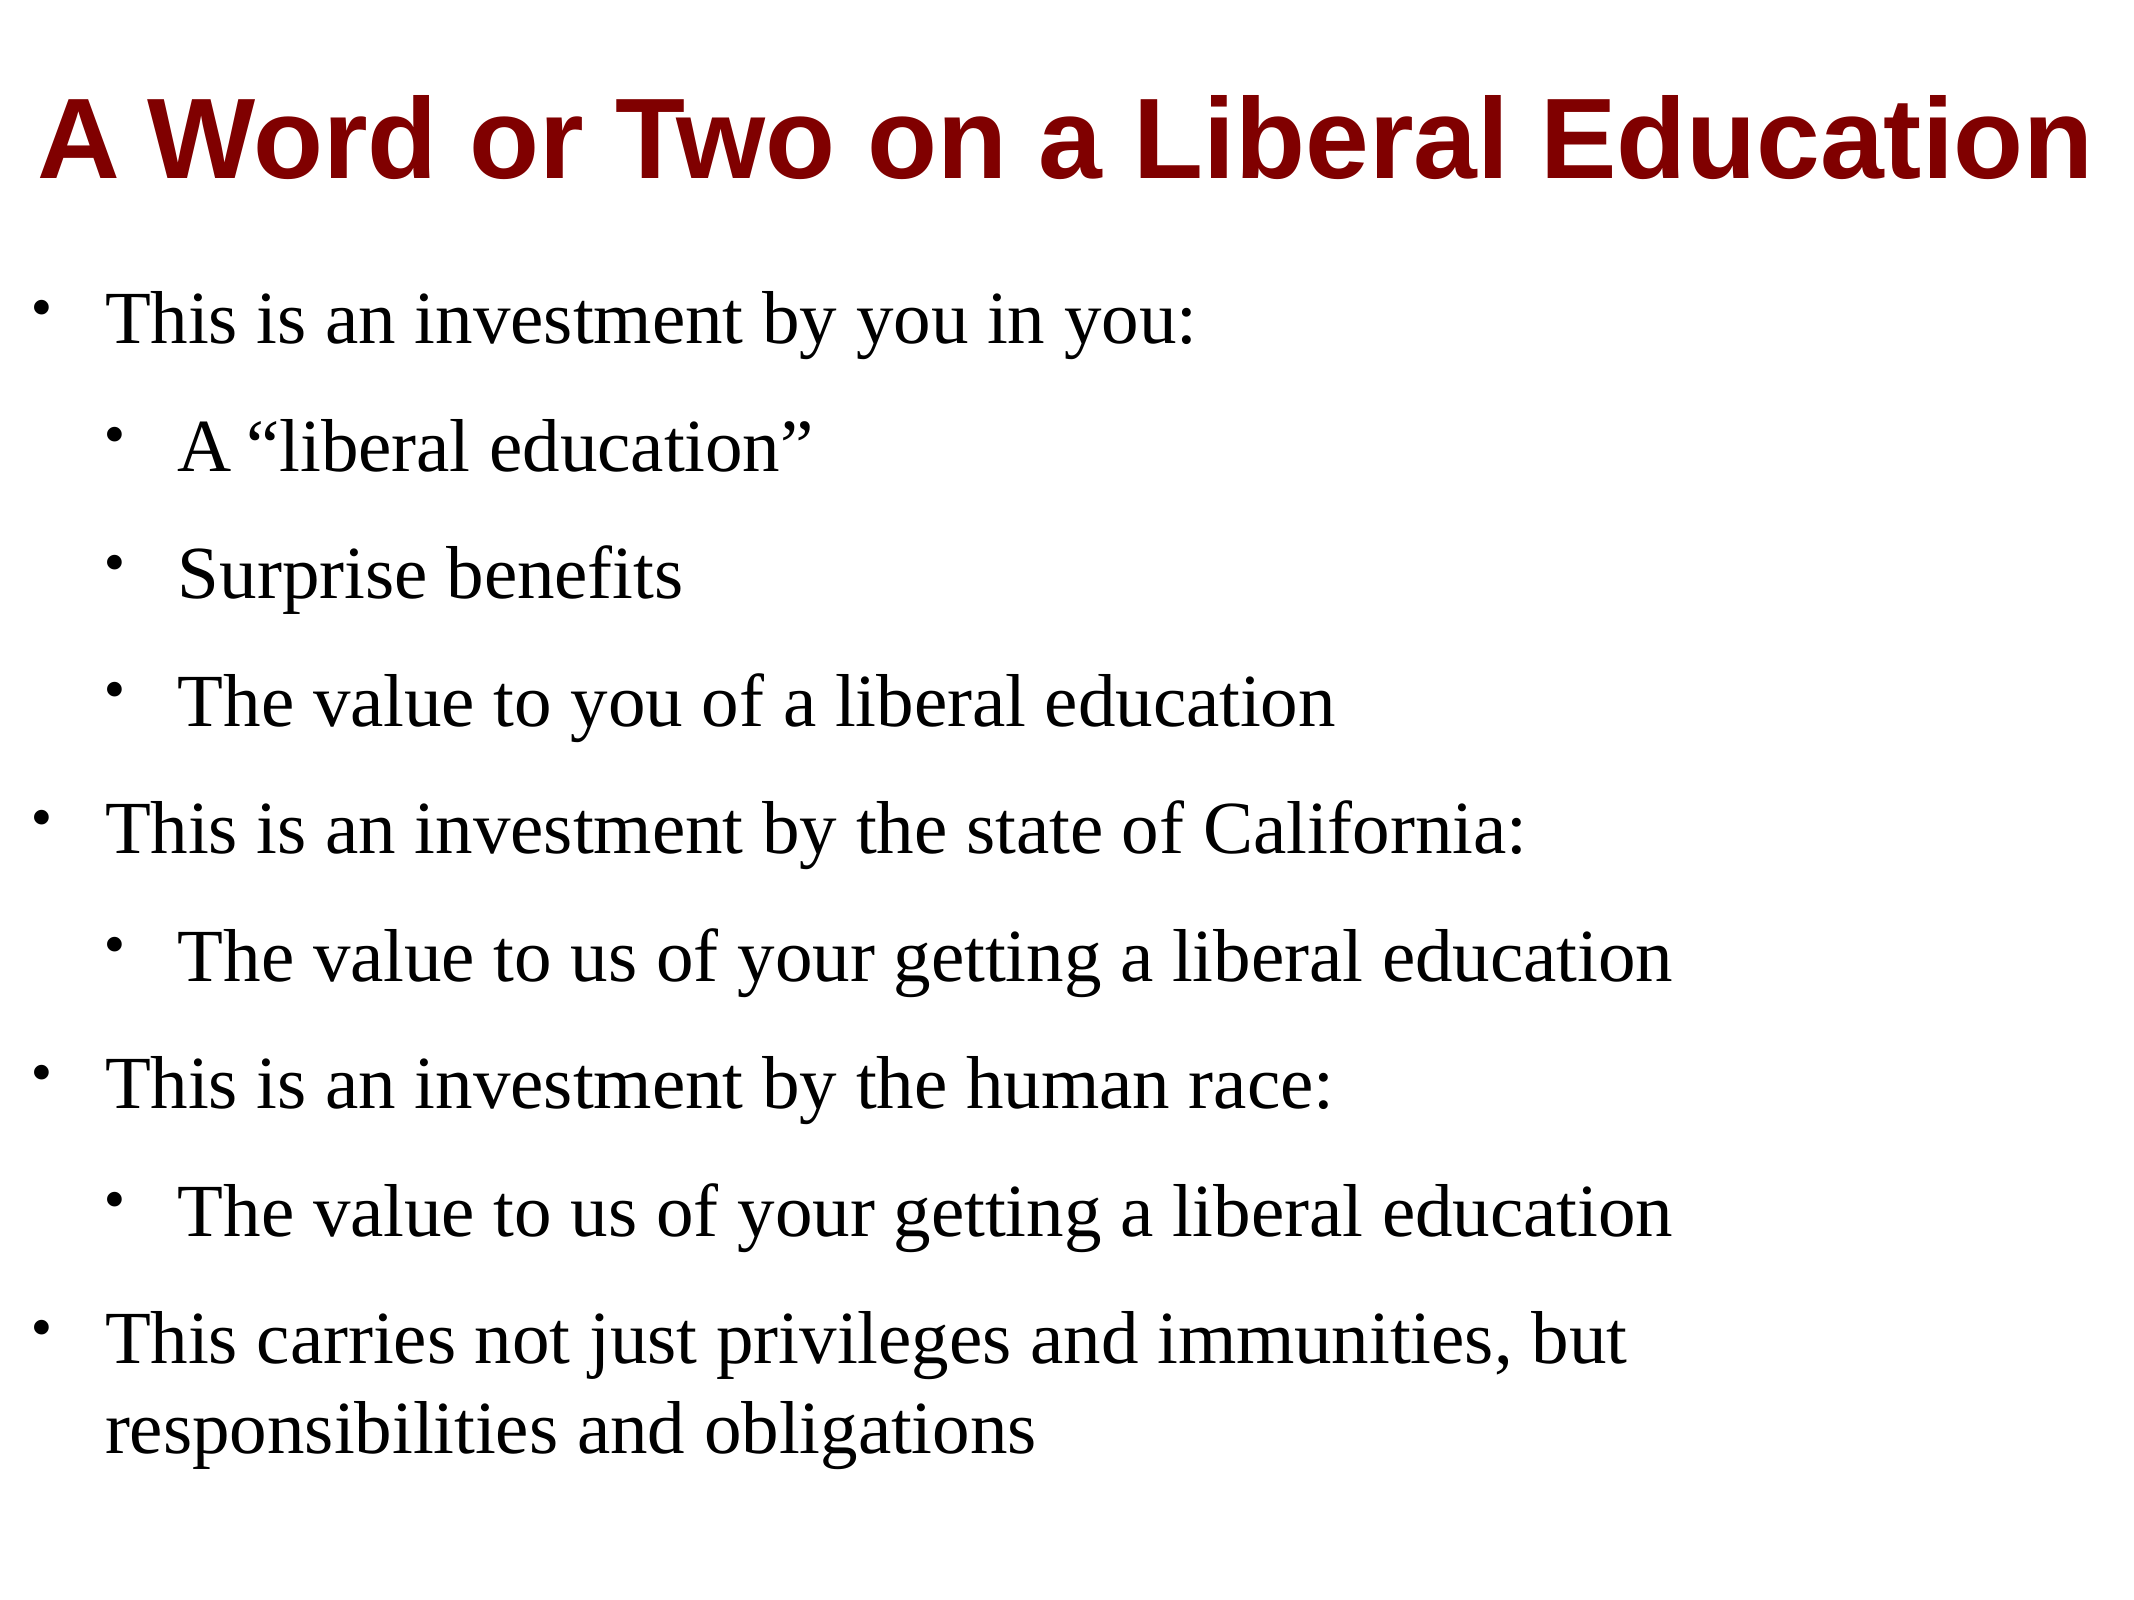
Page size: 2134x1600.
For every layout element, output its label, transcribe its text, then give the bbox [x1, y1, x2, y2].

list This is an investment by you in you: A “liberal education” Surprise benefits The value to you of a liberal education This is an investment by the state of California: The value to us of your getting a liberal education This is an investment by the human race: The value to us of your getting a liberal education This carries not just privileges and immunities, but responsibilities and obligations [23, 259, 2108, 1511]
title A Word or Two on a Liberal Education [24, 2, 2109, 264]
